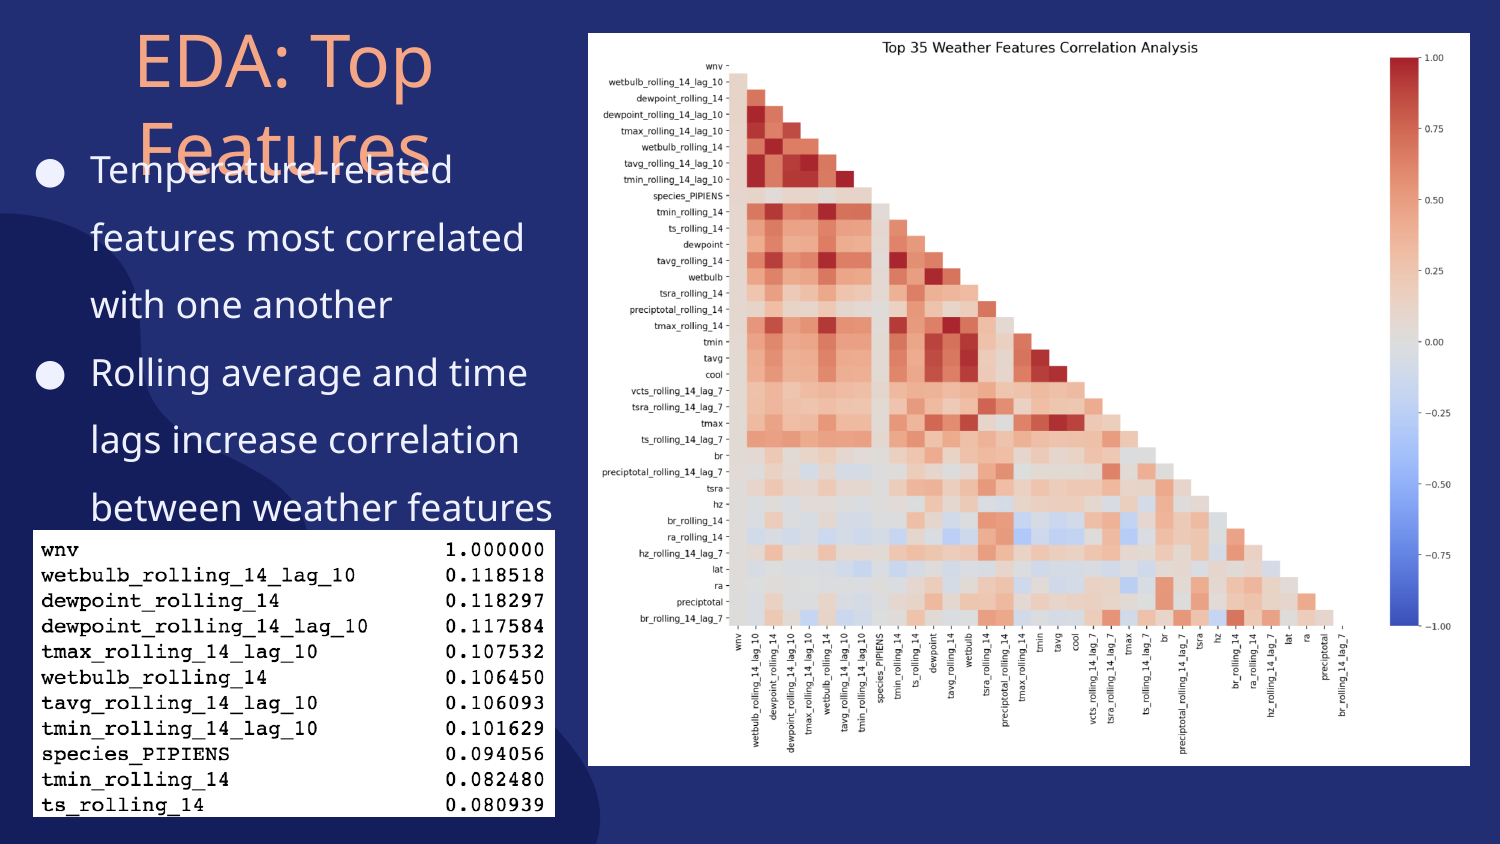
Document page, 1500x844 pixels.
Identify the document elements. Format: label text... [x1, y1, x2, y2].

picture [588, 33, 1471, 766]
list Temperature-related features most correlated with one another Rolling average and time lags increase correlation between weather features and WNV [0, 108, 583, 622]
picture [33, 530, 555, 818]
title EDA: Top Features [0, 0, 569, 108]
